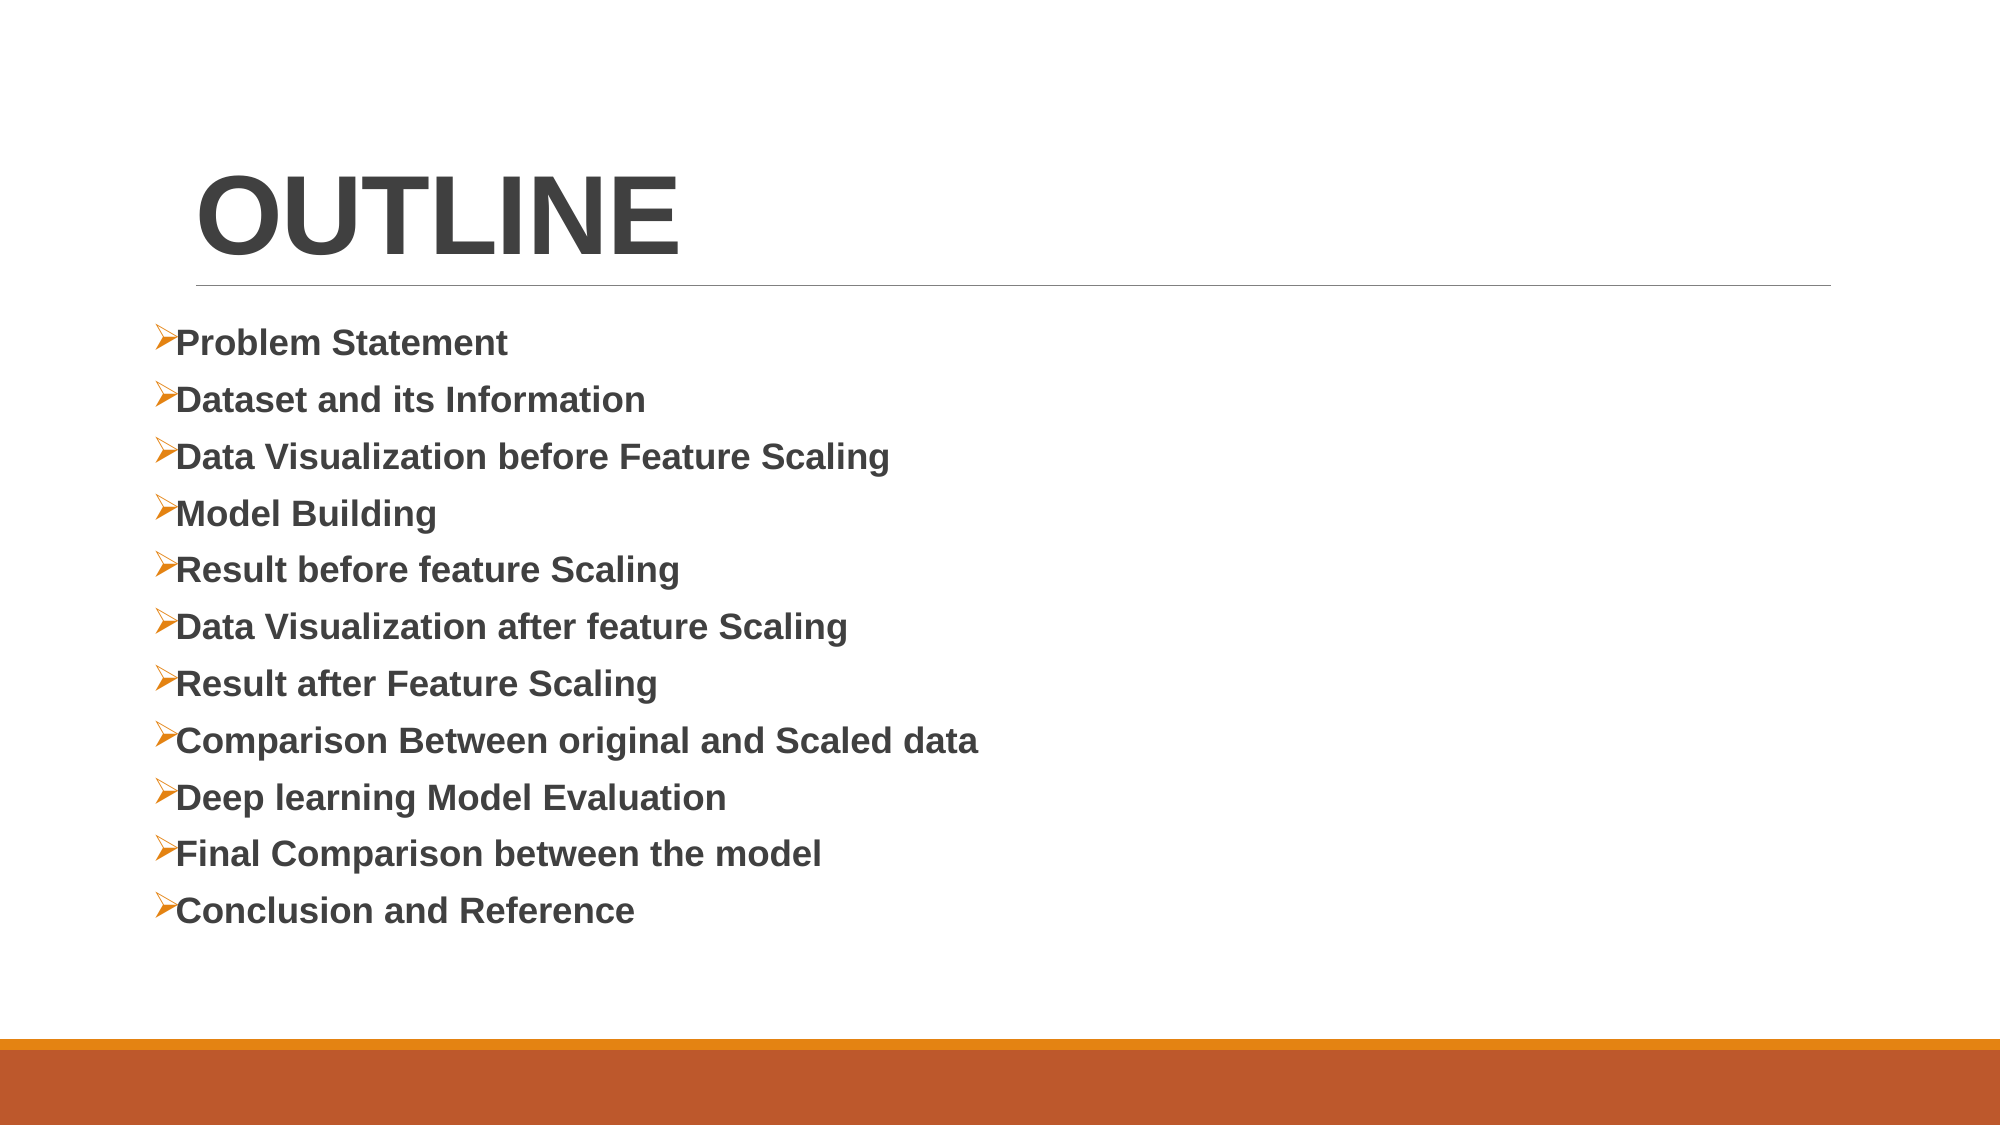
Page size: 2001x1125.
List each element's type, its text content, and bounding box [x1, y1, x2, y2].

title OUTLINE [180, 47, 1830, 285]
list Problem Statement Dataset and its Information Data Visualization before Feature Scaling Model Building Result before feature Scaling Data Visualization after feature Scaling Result after Feature Scaling Comparison Between original and Scaled data Deep learning Model Evaluation Final Comparison between the model Conclusion and Reference [137, 316, 1863, 1014]
